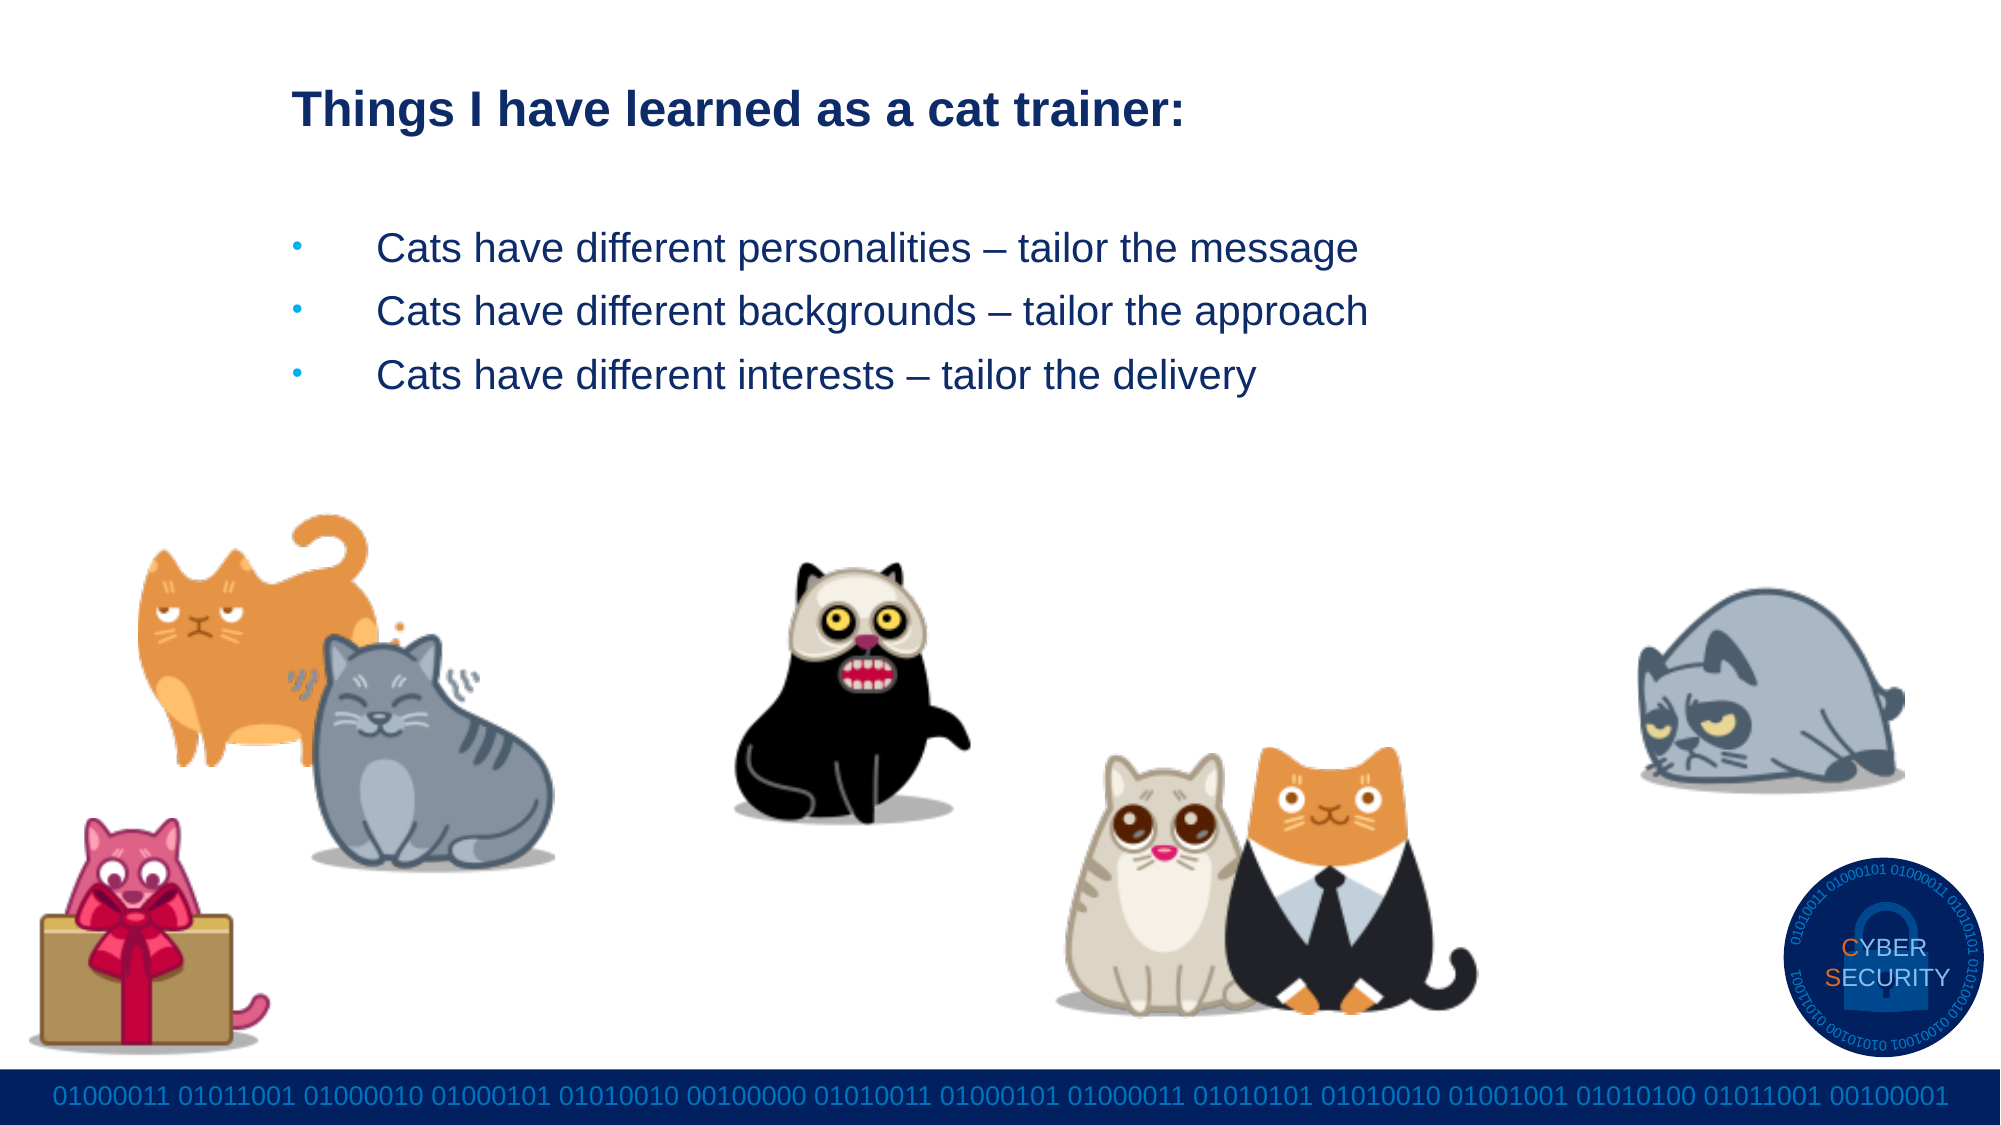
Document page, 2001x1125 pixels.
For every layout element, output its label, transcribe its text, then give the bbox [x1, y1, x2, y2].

picture [1637, 551, 1905, 820]
list Things I have learned as a cat trainer: [276, 62, 1724, 149]
picture [1813, 884, 1959, 1030]
list Cats have different personalities – tailor the message Cats have different backgrounds – tailor the approach Cats have different interests – tailor the delivery [276, 149, 1724, 499]
picture [138, 499, 556, 884]
picture [728, 562, 996, 830]
picture [1033, 747, 1479, 1020]
picture [29, 818, 276, 1065]
